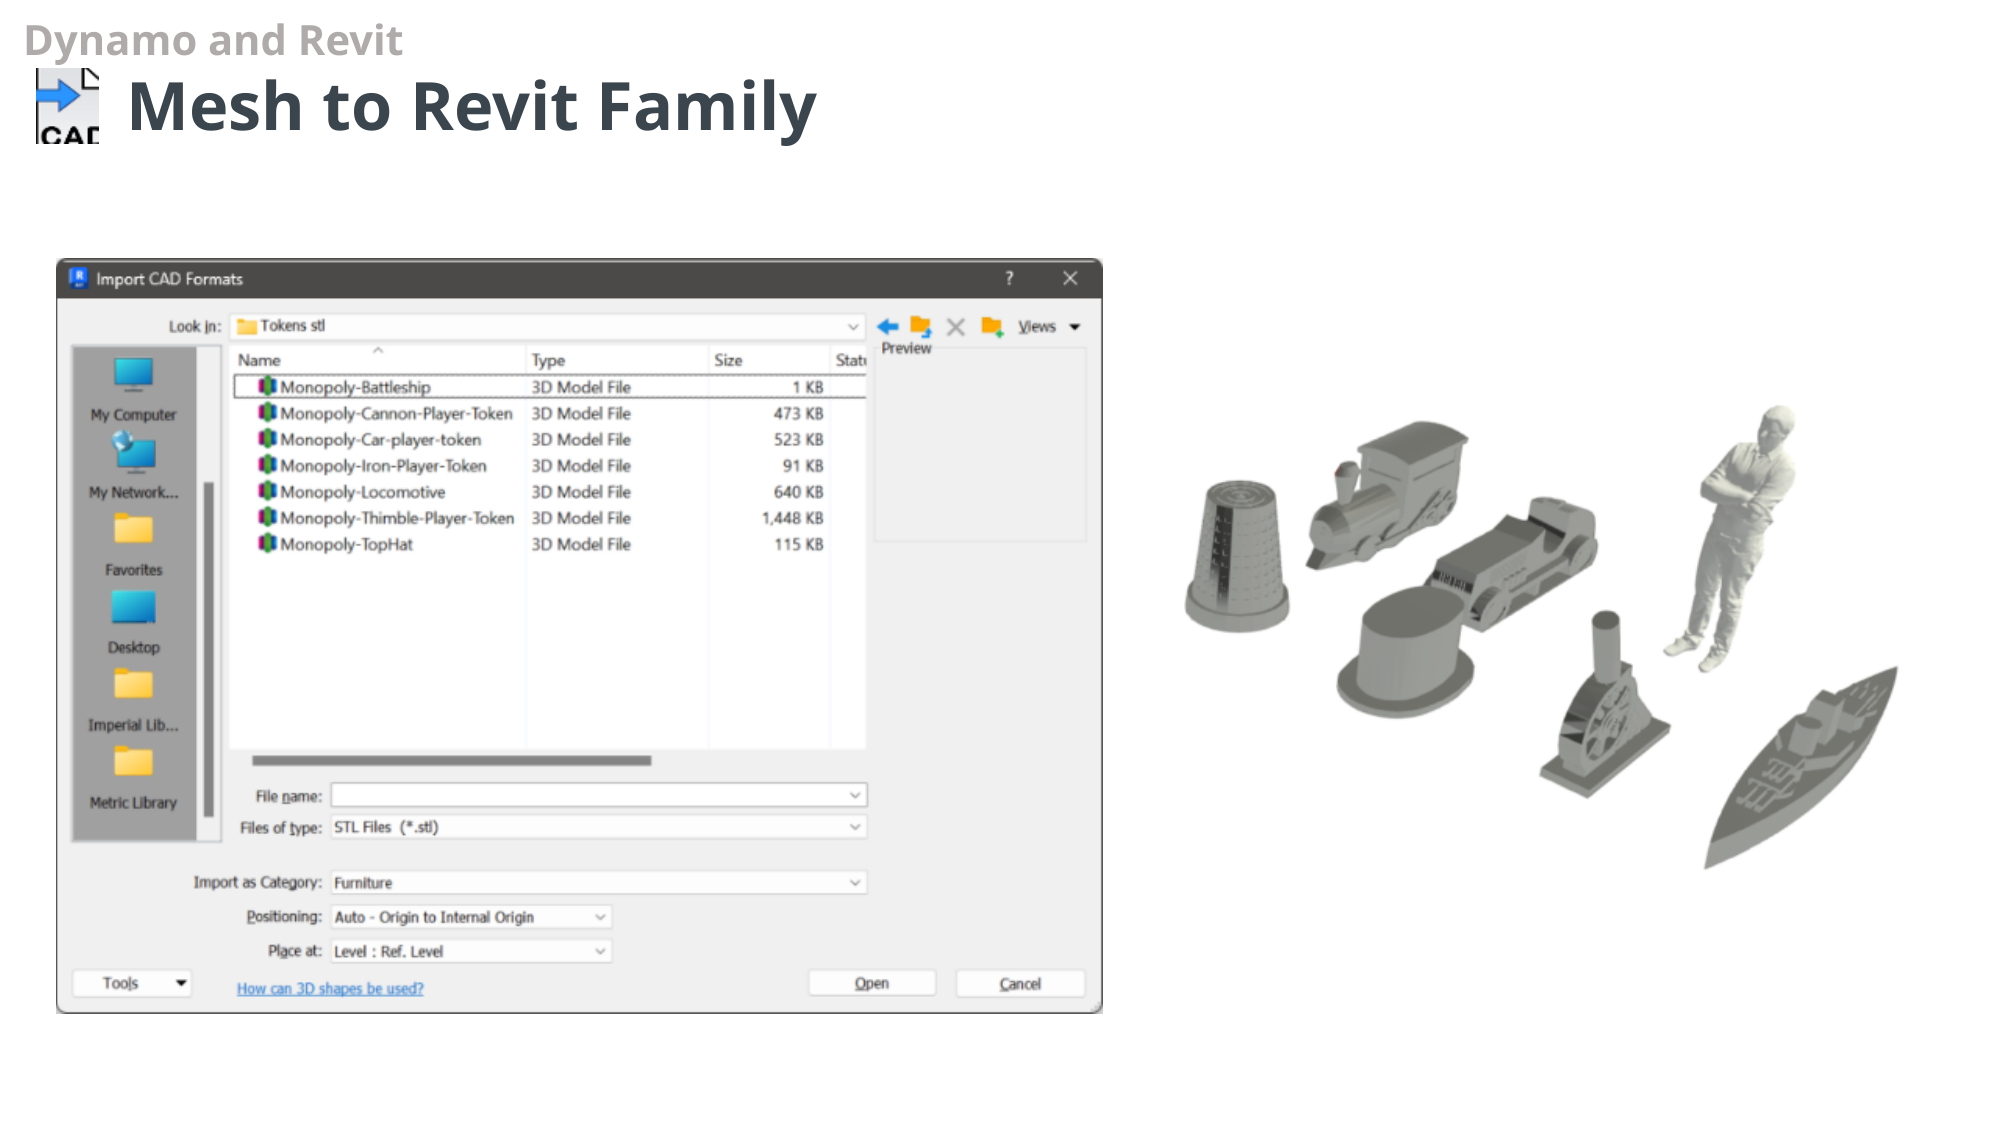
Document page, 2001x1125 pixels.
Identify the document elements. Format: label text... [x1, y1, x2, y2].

text_box Dynamo and Revit Mesh to Revit Family [8, 6, 926, 152]
picture [1163, 392, 1914, 880]
picture [36, 68, 99, 144]
picture [56, 258, 1103, 1014]
